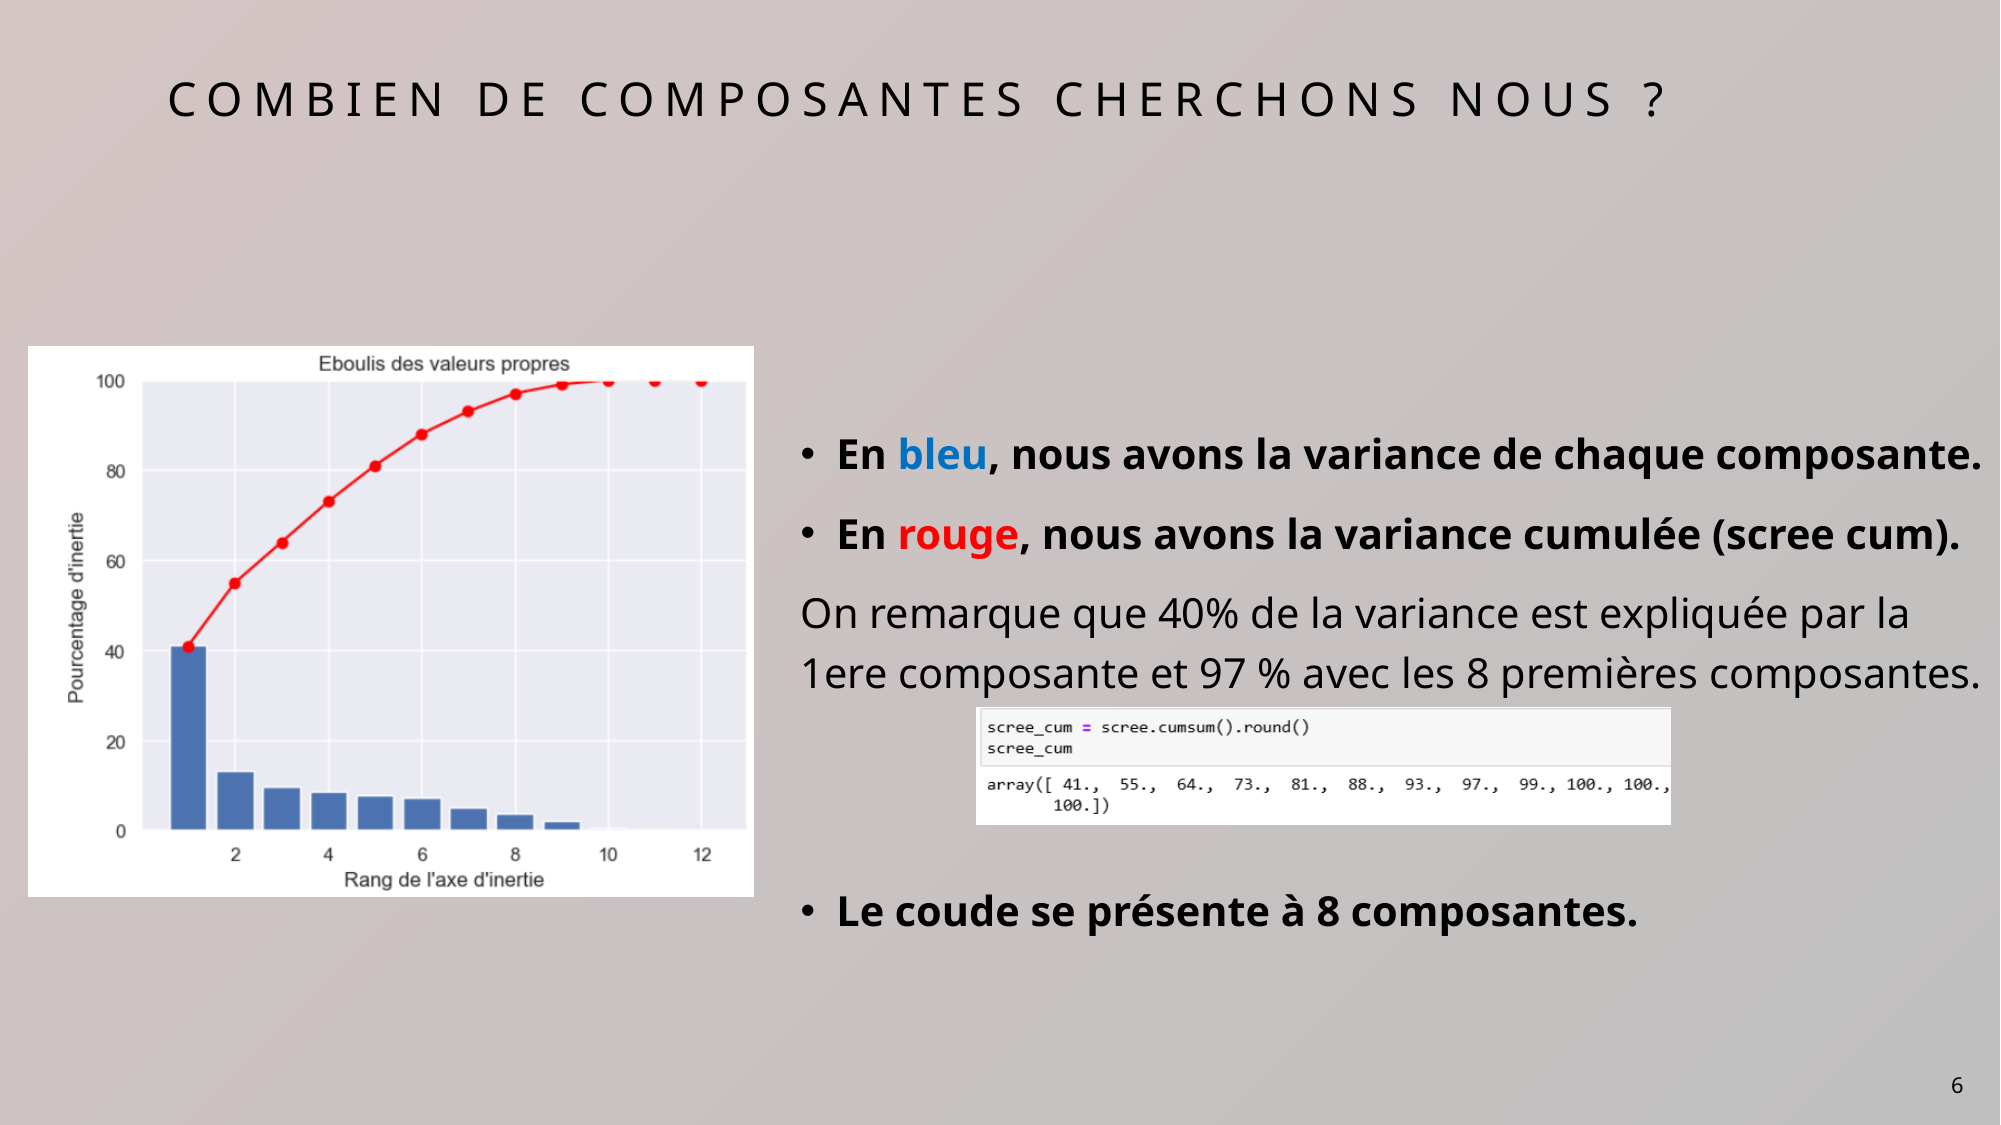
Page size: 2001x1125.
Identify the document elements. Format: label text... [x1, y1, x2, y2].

title Combien de composantes cherchons nous ? [152, 31, 1848, 154]
text_box En bleu, nous avons la variance de chaque composante. En rouge, nous avons la variance cumulée (scree cum). On remarque que 40% de la variance est expliquée par la 1ere composante et 97 % avec les 8 premières composantes. Le coude se présente à 8 composantes. [785, 410, 2000, 962]
picture [976, 707, 1671, 825]
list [28, 346, 754, 897]
slide_number 6 [1877, 1056, 1979, 1117]
